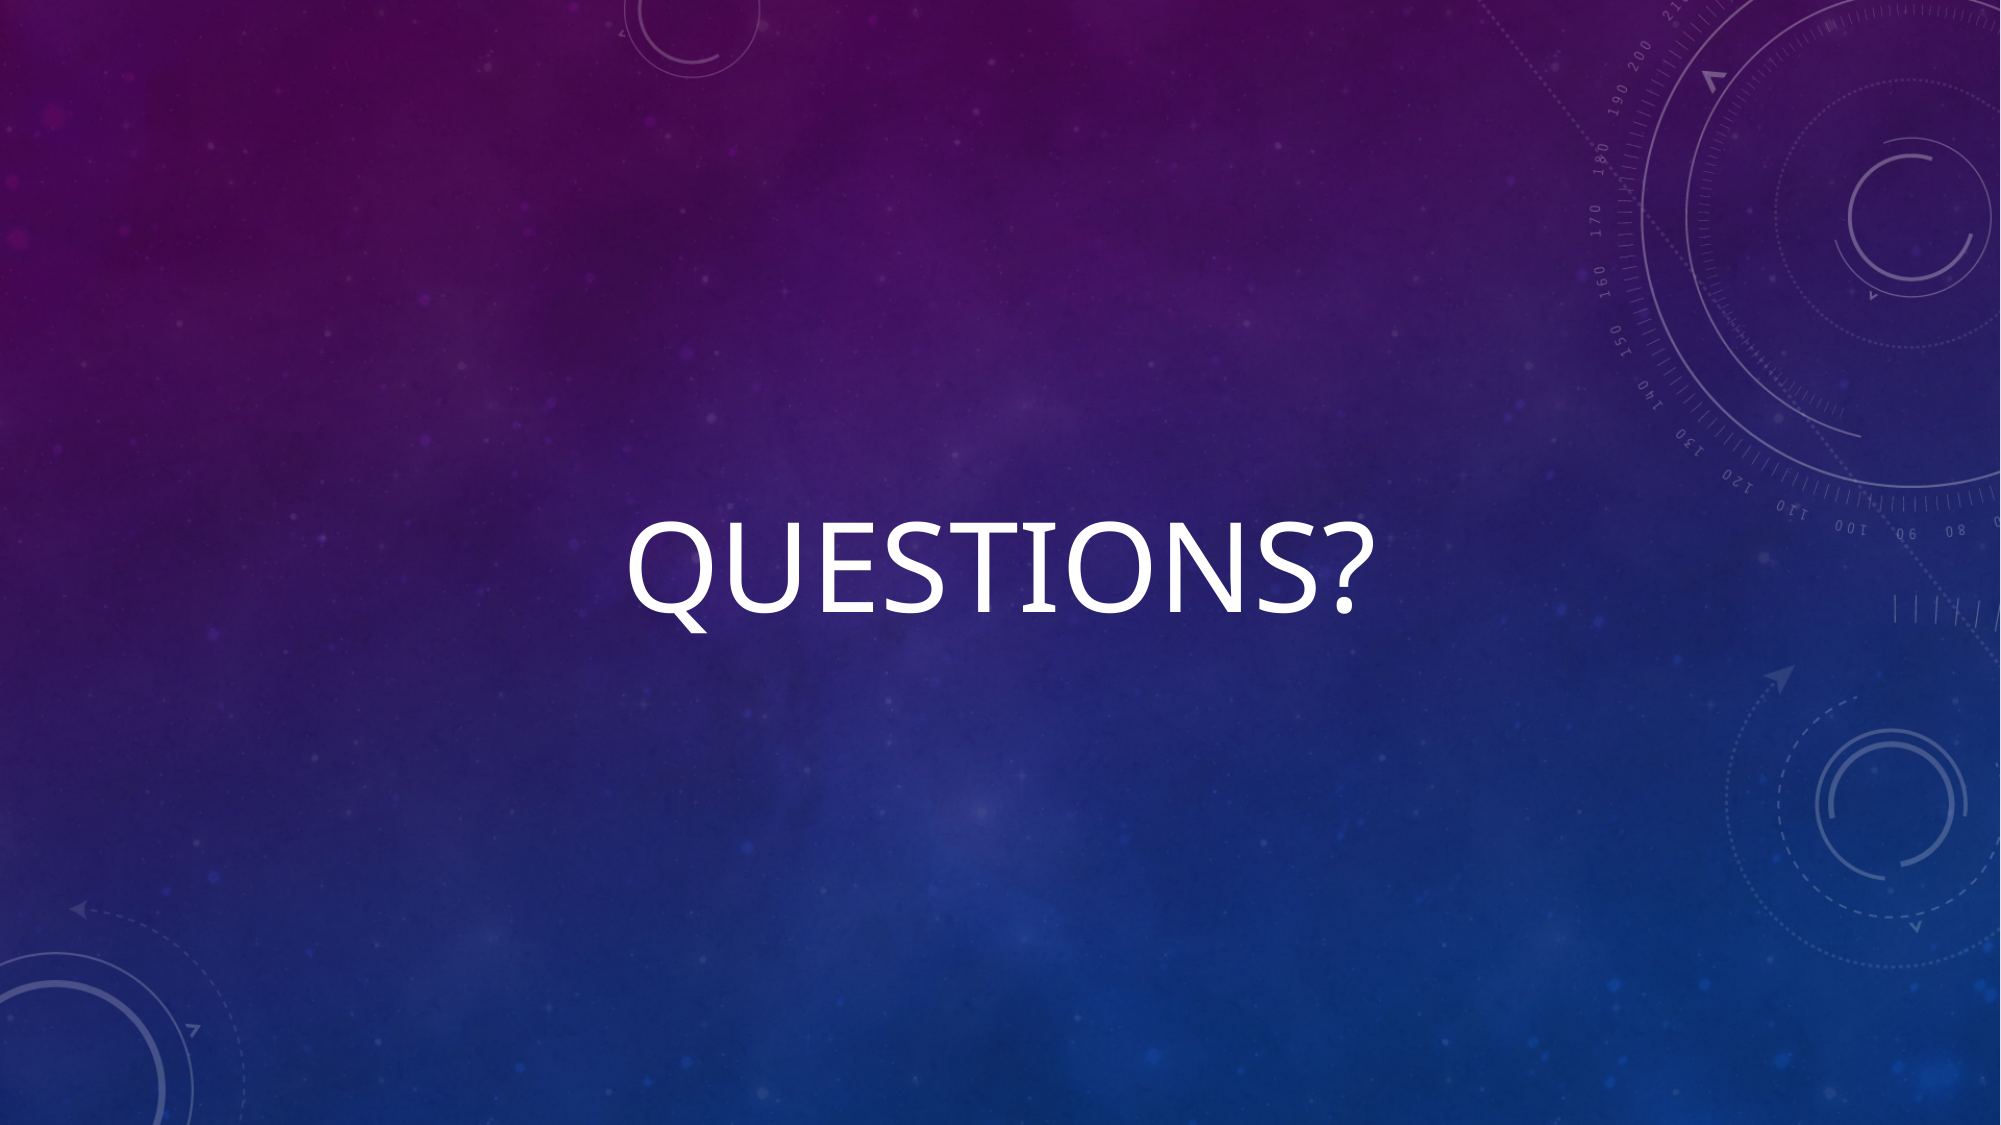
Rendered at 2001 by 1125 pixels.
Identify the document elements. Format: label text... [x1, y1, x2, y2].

picture [0, 0, 2001, 1125]
title Questions? [176, 443, 1824, 682]
